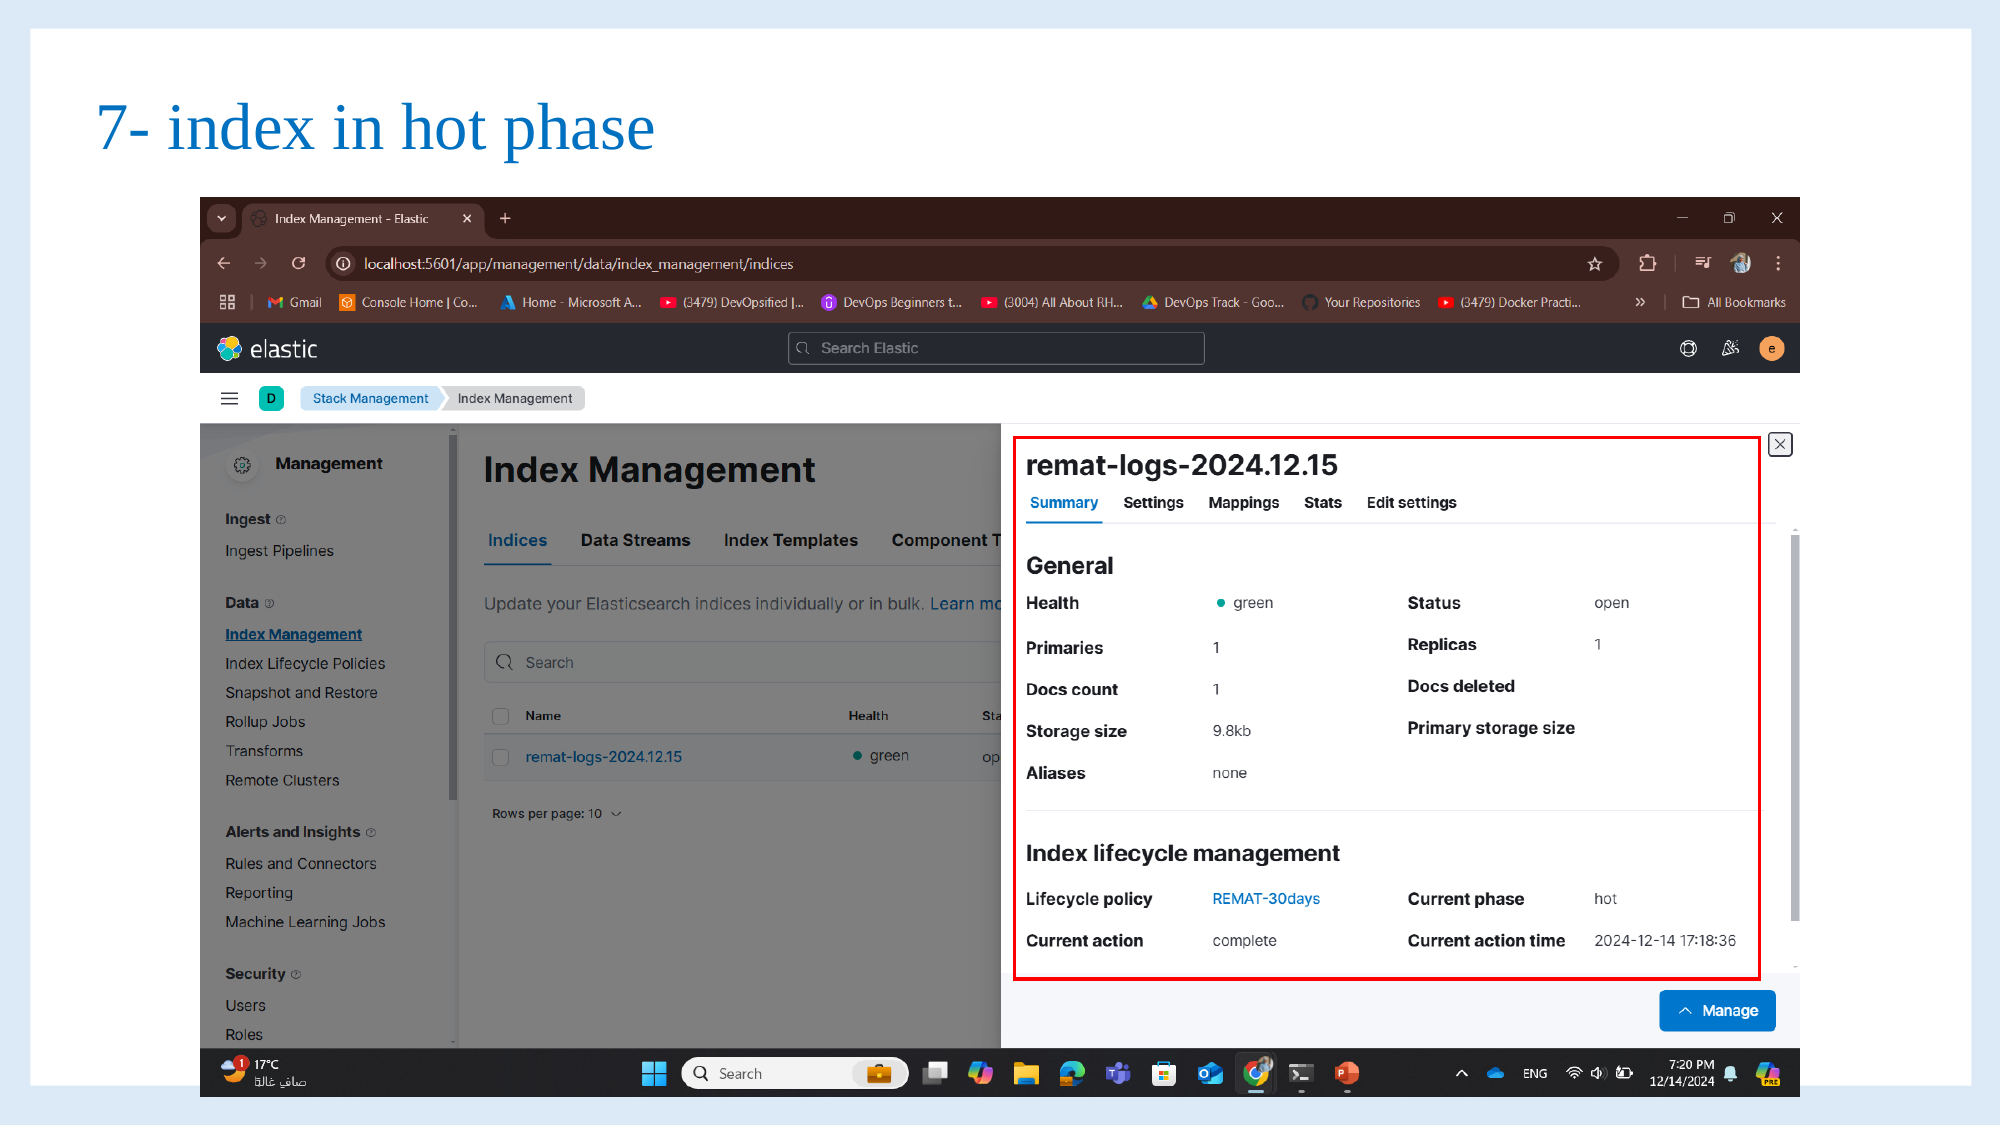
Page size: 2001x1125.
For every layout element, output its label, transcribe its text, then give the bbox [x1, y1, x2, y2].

text_box [29, 27, 1973, 1087]
text_box 7- index in hot phase [80, 75, 1081, 171]
text_box [0, 0, 2000, 1125]
picture [199, 196, 1801, 1098]
